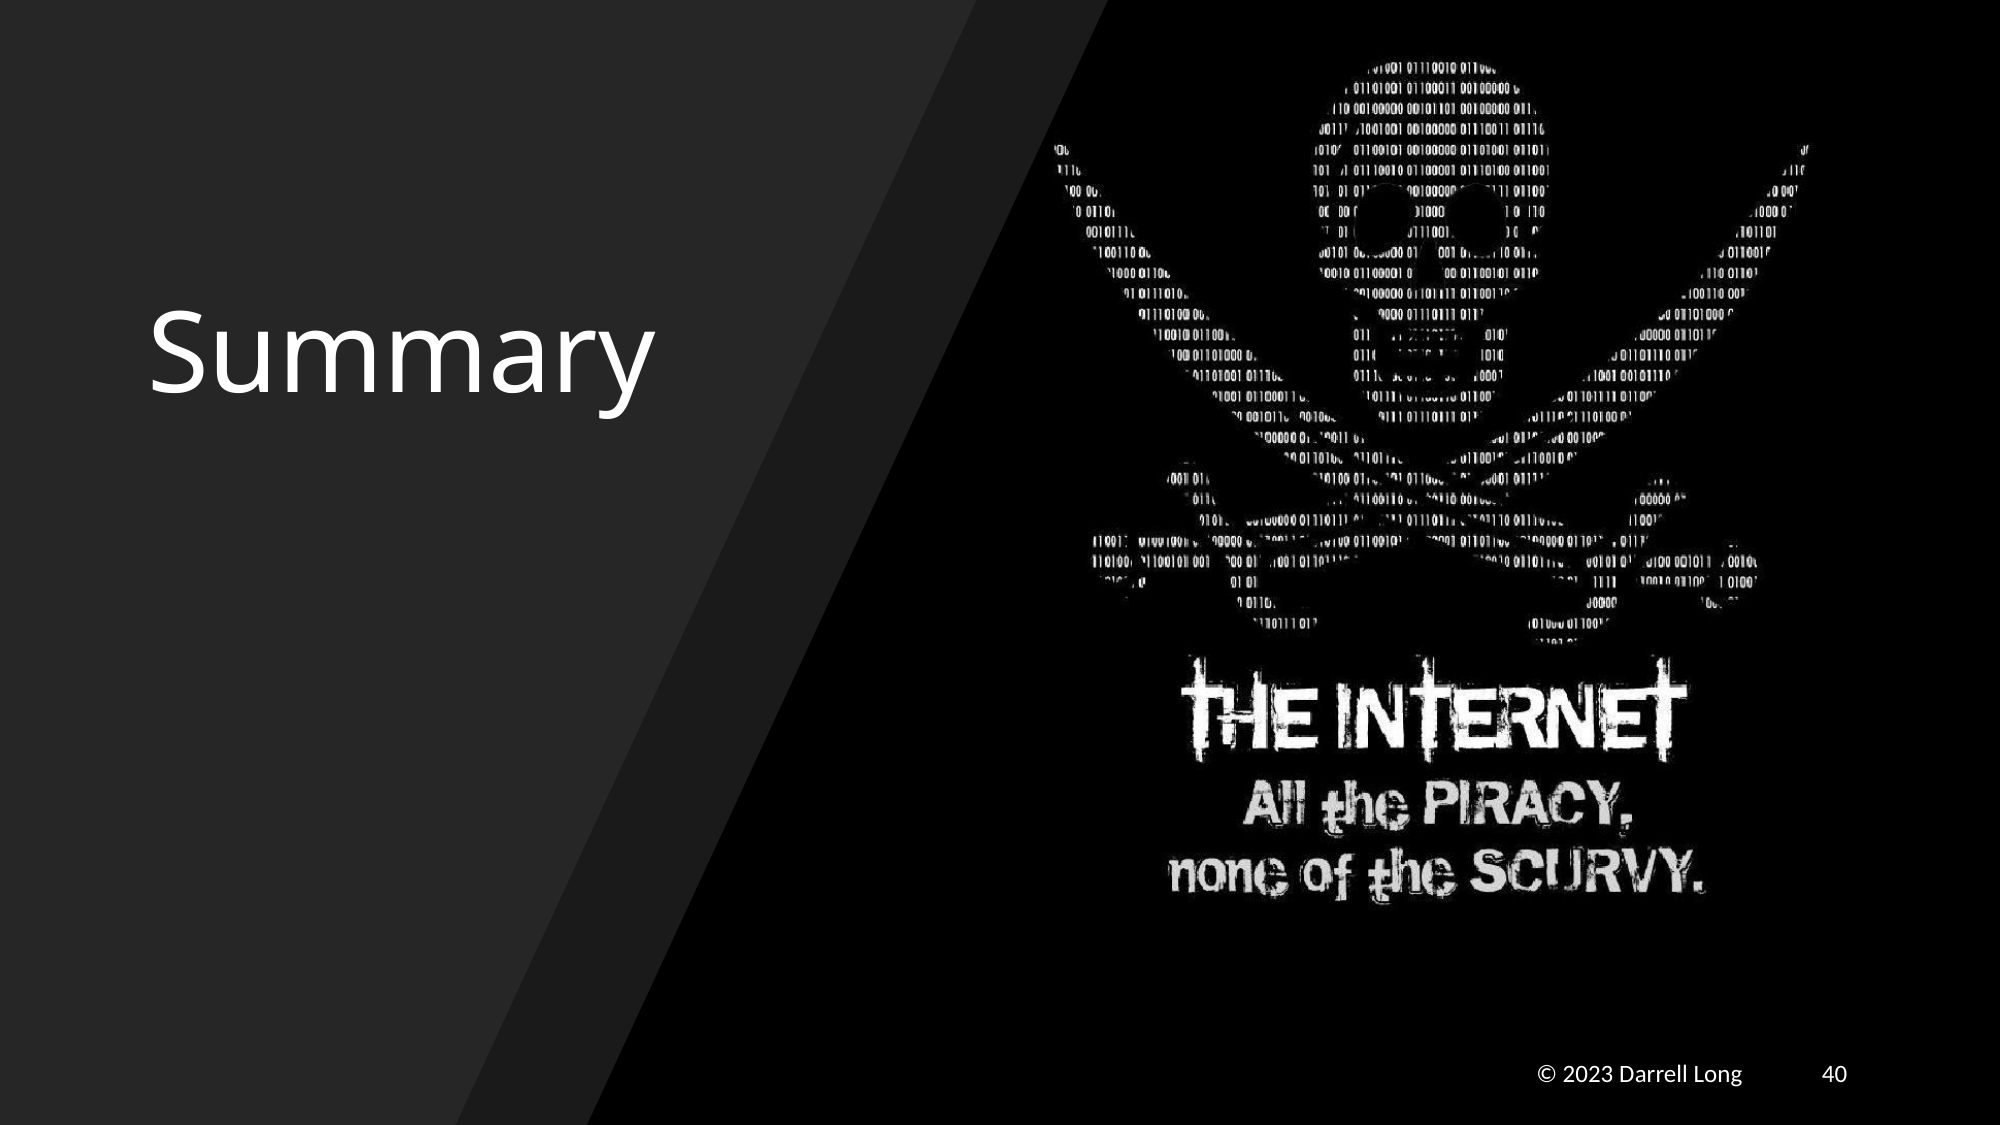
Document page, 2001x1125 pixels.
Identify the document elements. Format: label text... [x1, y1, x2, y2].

title Summary [131, 56, 420, 425]
picture [420, 0, 2000, 1125]
text_box [0, 0, 420, 1125]
